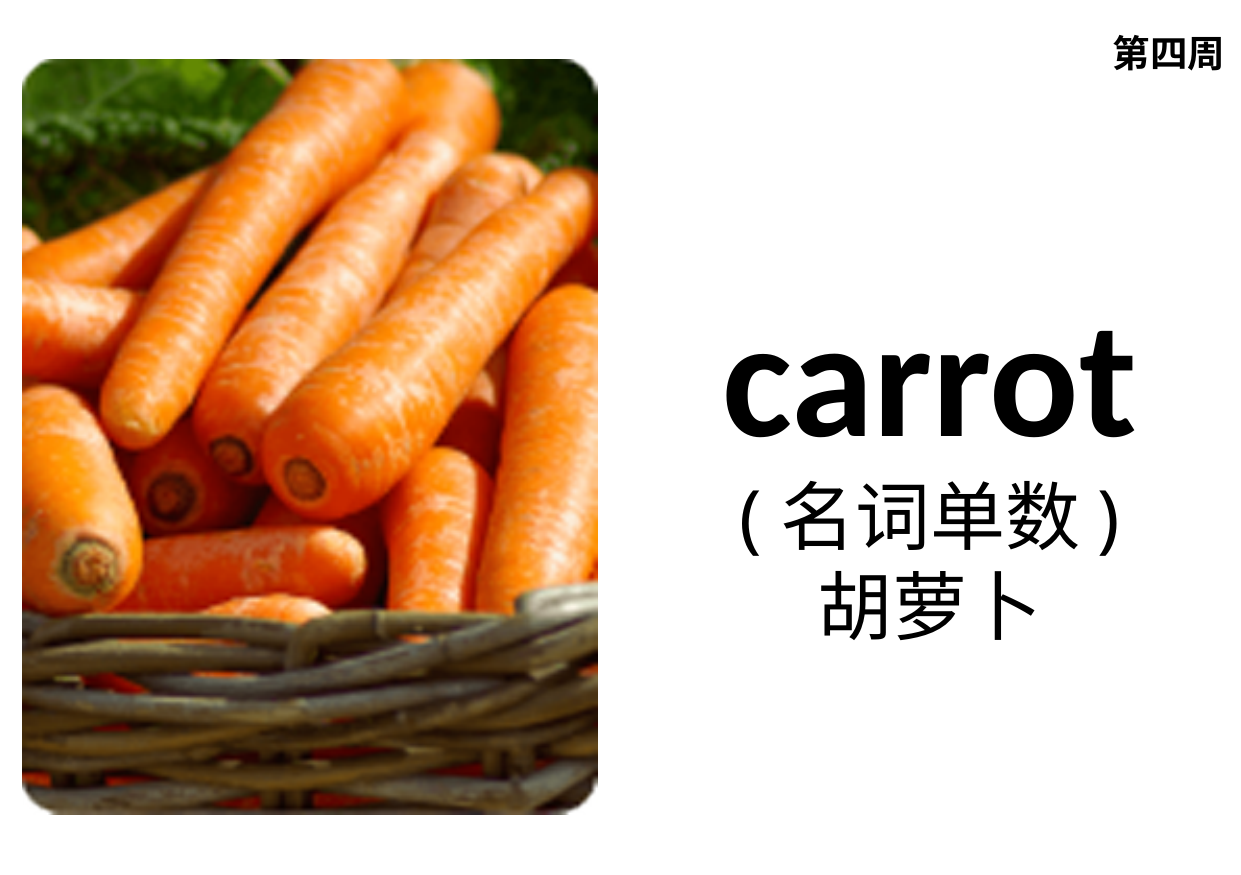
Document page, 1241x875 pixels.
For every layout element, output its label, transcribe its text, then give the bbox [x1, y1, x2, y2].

text_box carrot (名词单数) 胡萝卜 [620, 0, 1241, 874]
picture [22, 59, 598, 815]
